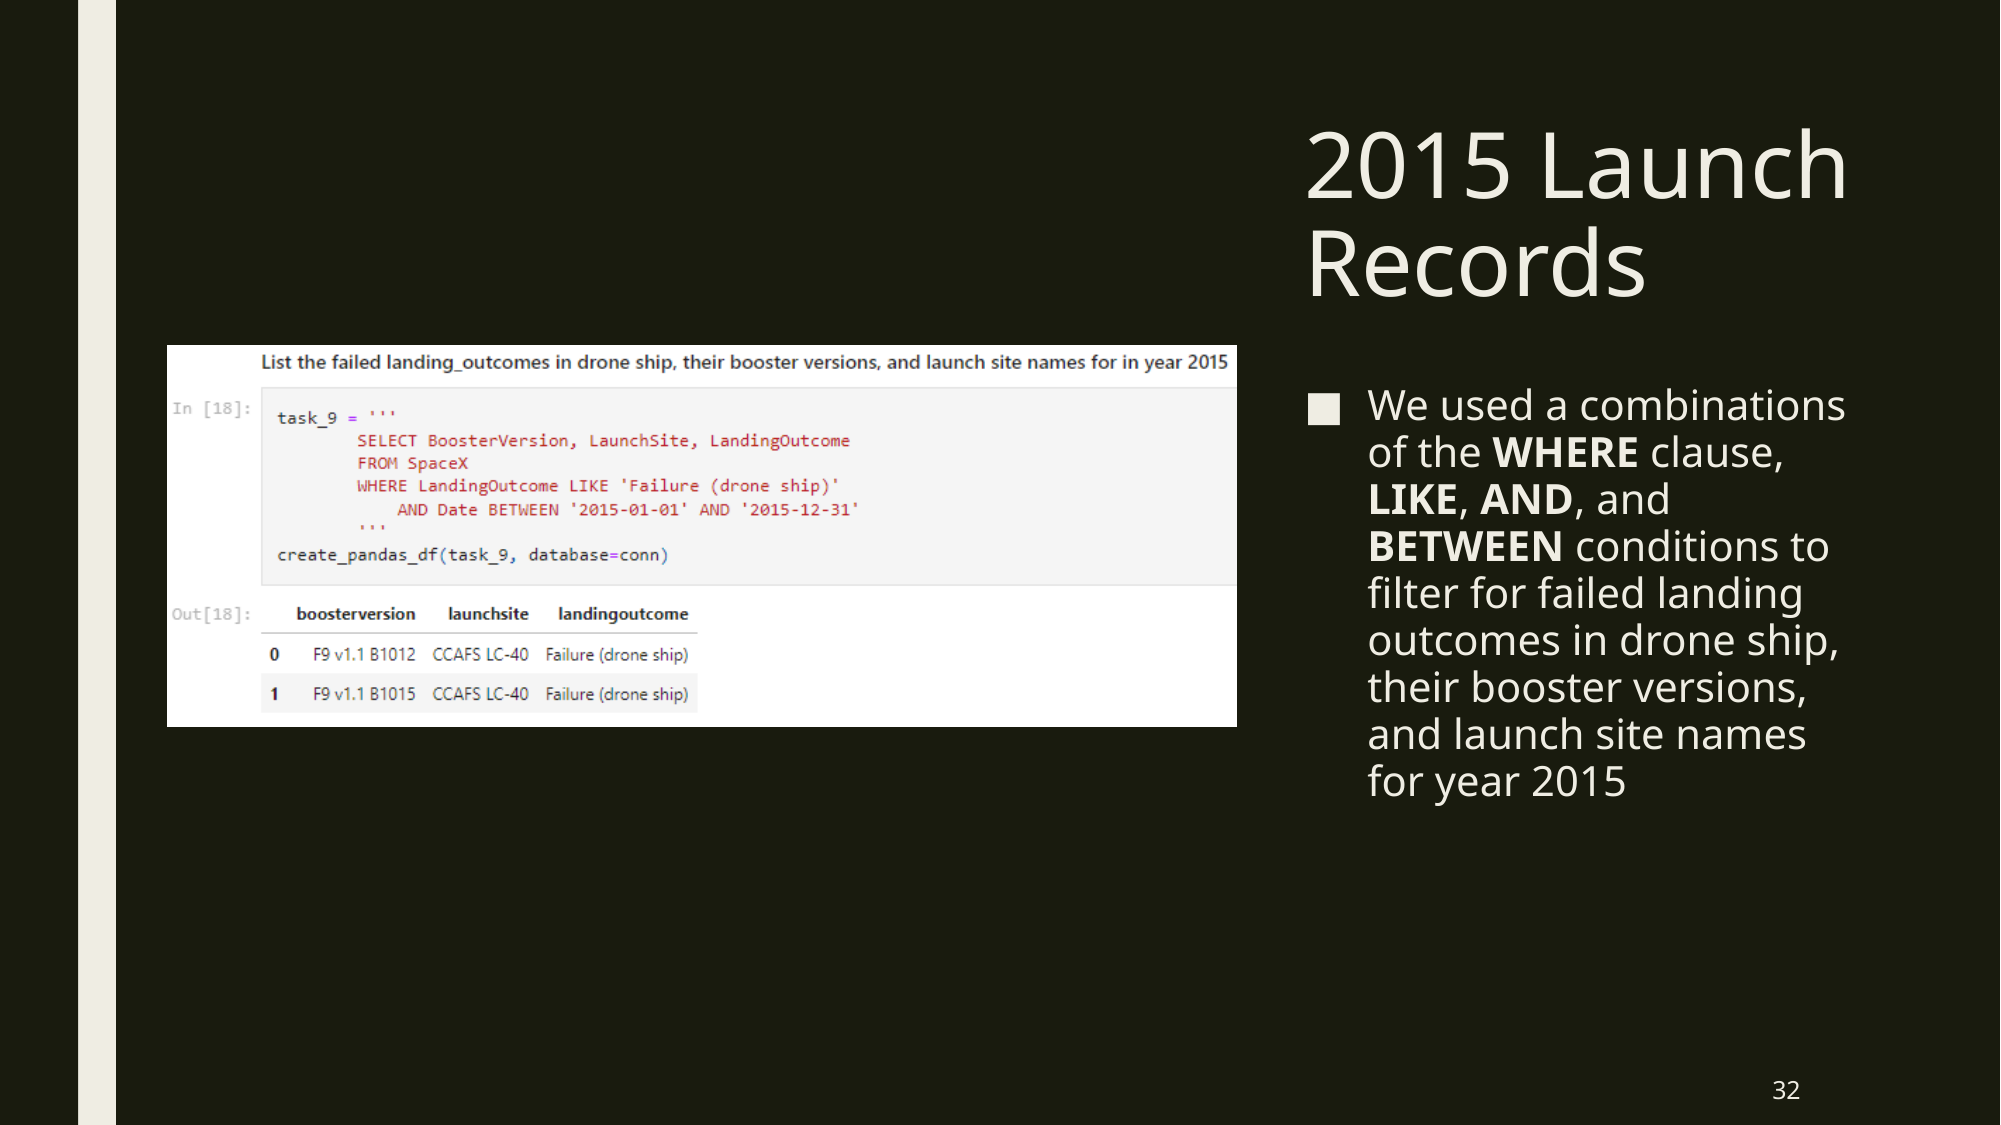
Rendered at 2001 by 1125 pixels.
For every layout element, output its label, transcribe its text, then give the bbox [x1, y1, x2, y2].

picture [167, 345, 1237, 727]
text_box [76, 0, 119, 1125]
text_box 2015 Launch Records [1289, 112, 1890, 357]
list We used a combinations of the WHERE clause, LIKE, AND, and BETWEEN conditions to filter for failed landing outcomes in drone ship, their booster versions, and launch site names for year 2015 [1289, 375, 1890, 963]
slide_number 32 [1553, 1058, 1816, 1125]
